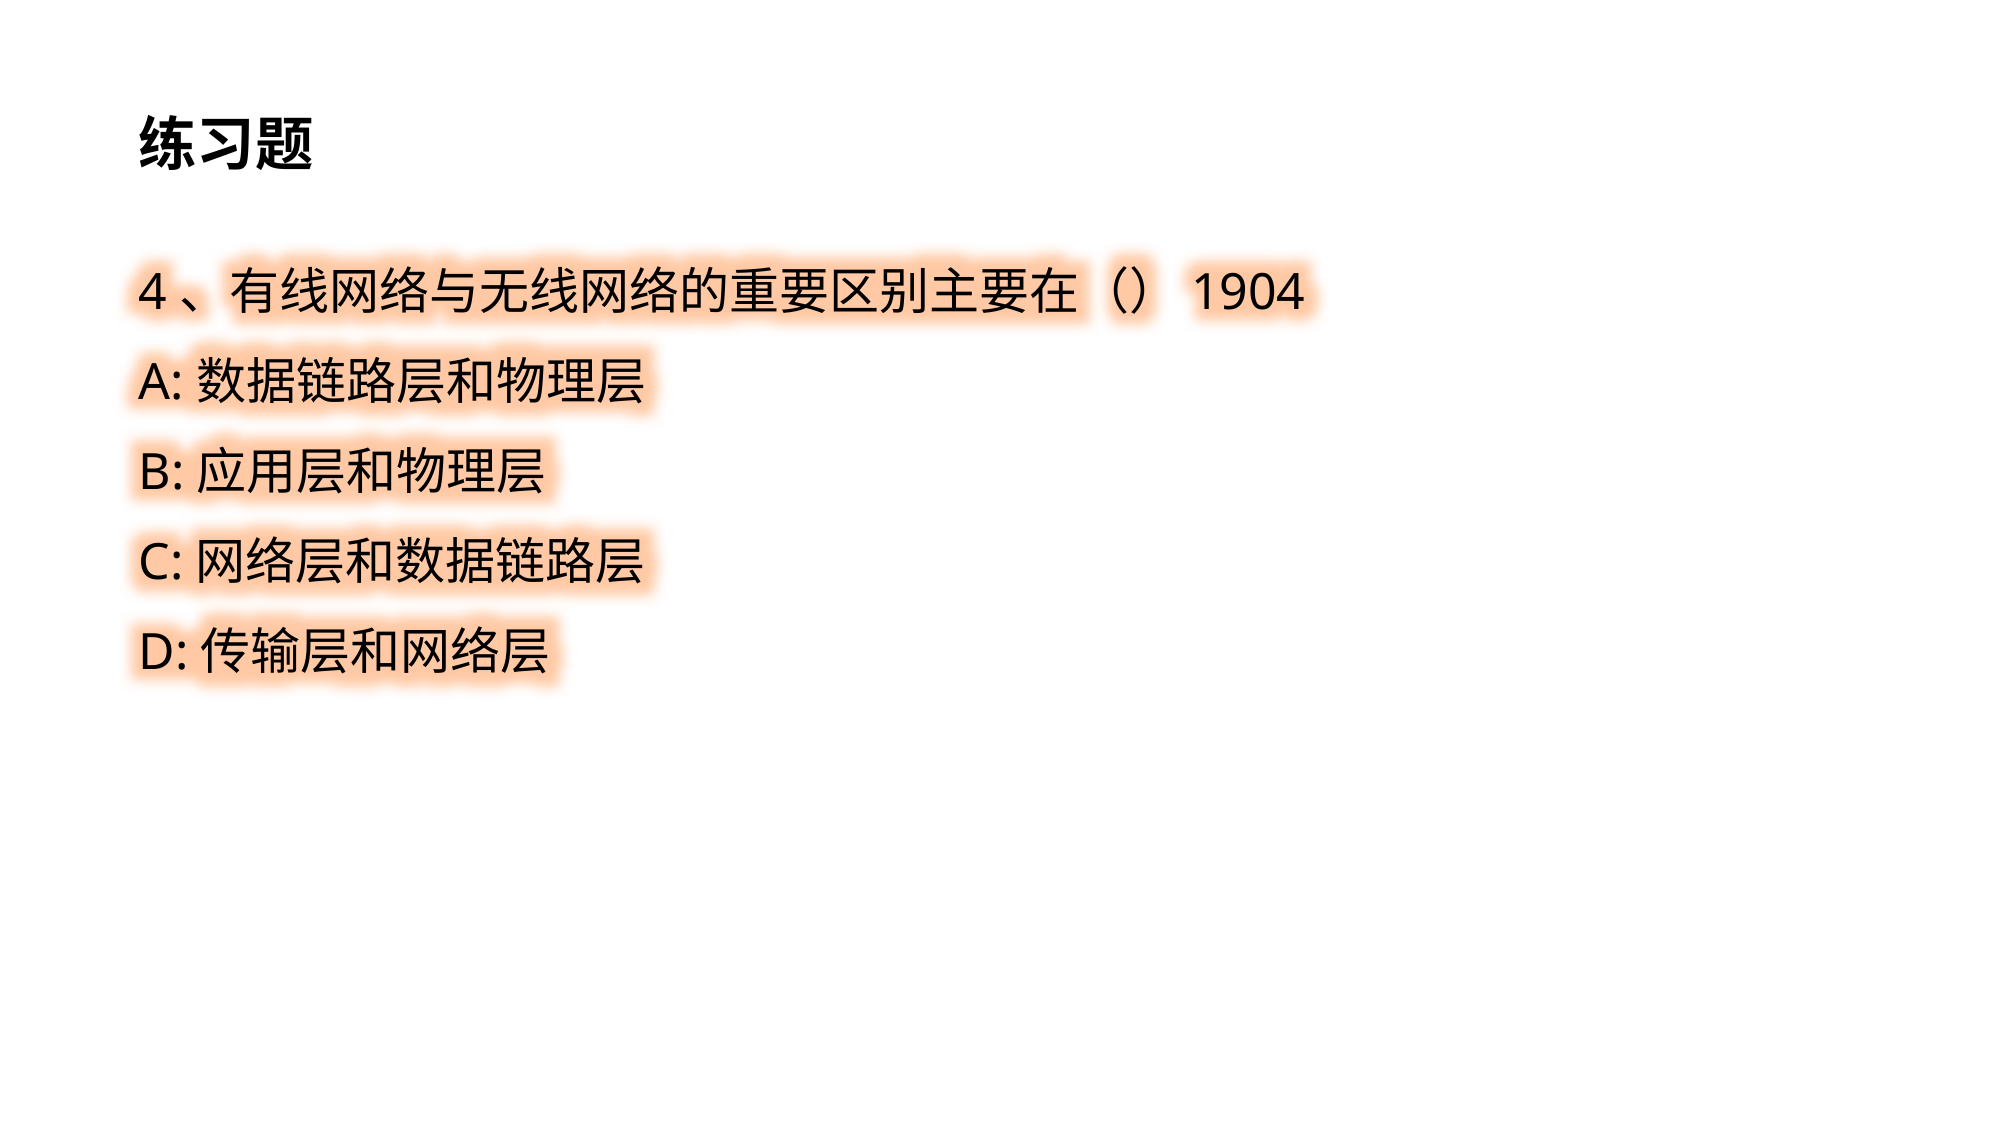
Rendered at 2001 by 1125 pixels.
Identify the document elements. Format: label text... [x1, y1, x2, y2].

text_box [117, 216, 1843, 1051]
text_box 练习题 [120, 97, 1568, 187]
text_box 4、有线网络与无线网络的重要区别主要在（）1904 A:数据链路层和物理层 B:应用层和物理层 C:网络层和数据链路层 D:传输层和网络层 [120, 219, 1839, 1047]
text_box 2 [113, 212, 1847, 1055]
